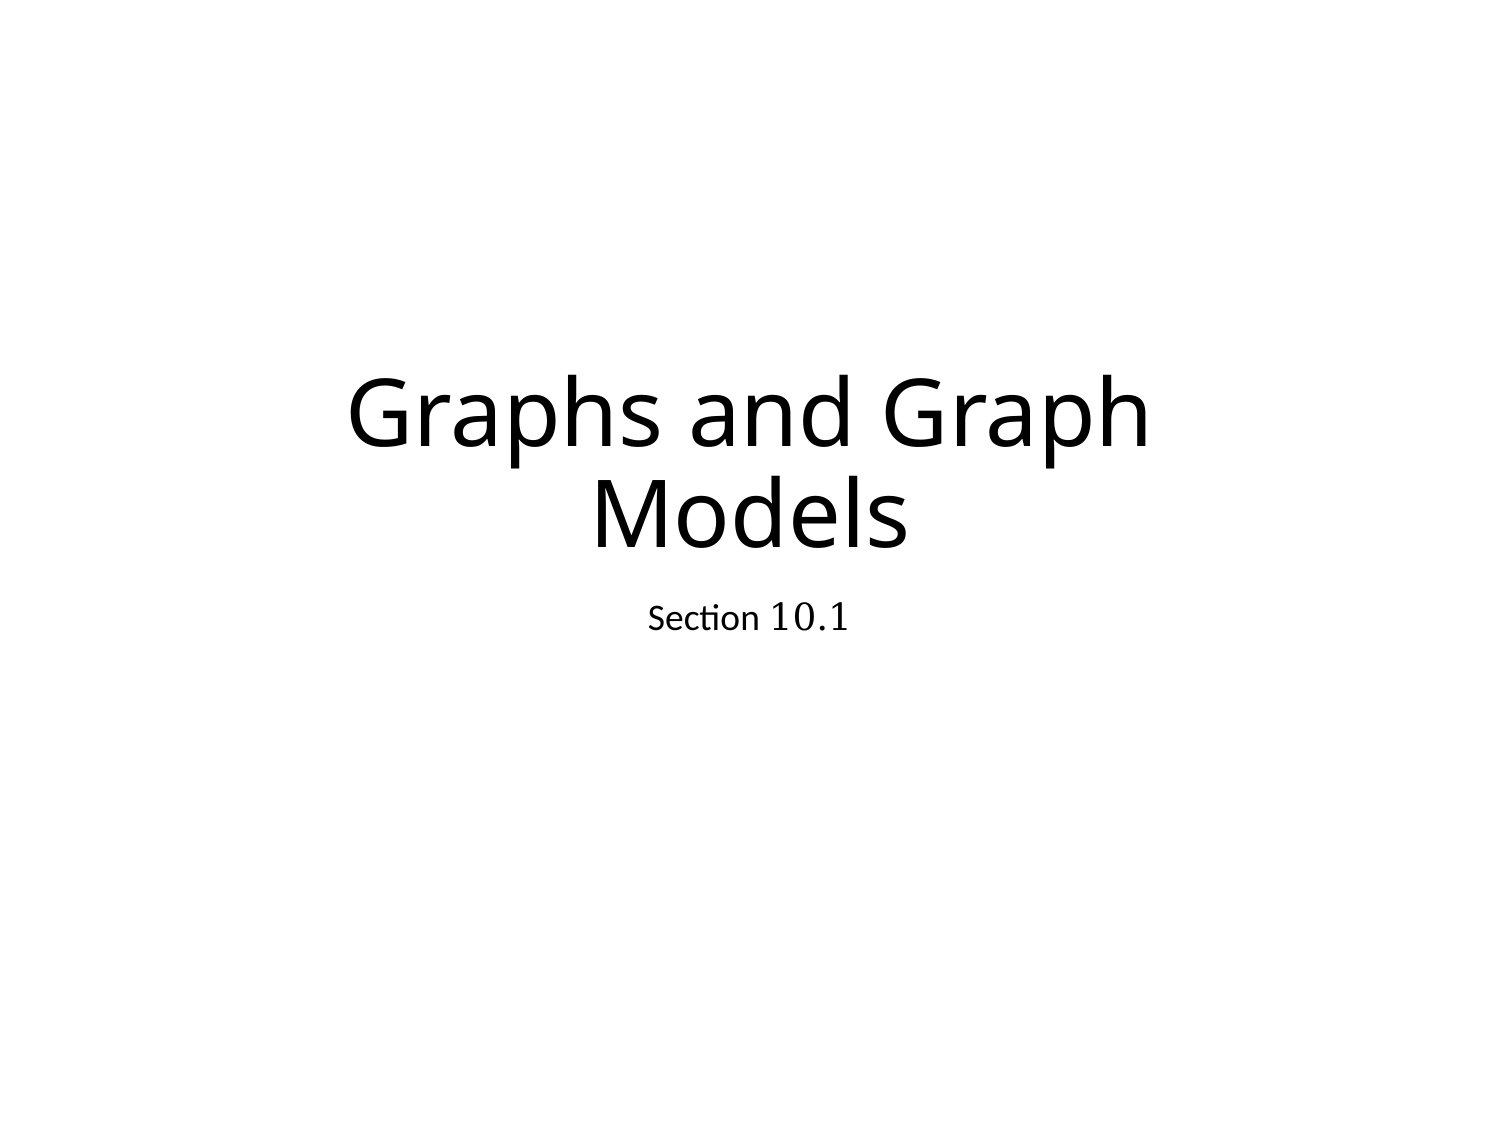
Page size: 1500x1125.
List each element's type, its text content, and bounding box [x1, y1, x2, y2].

subtitle Section 10.1 [187, 590, 1313, 863]
title Graphs and Graph Models [187, 184, 1313, 576]
